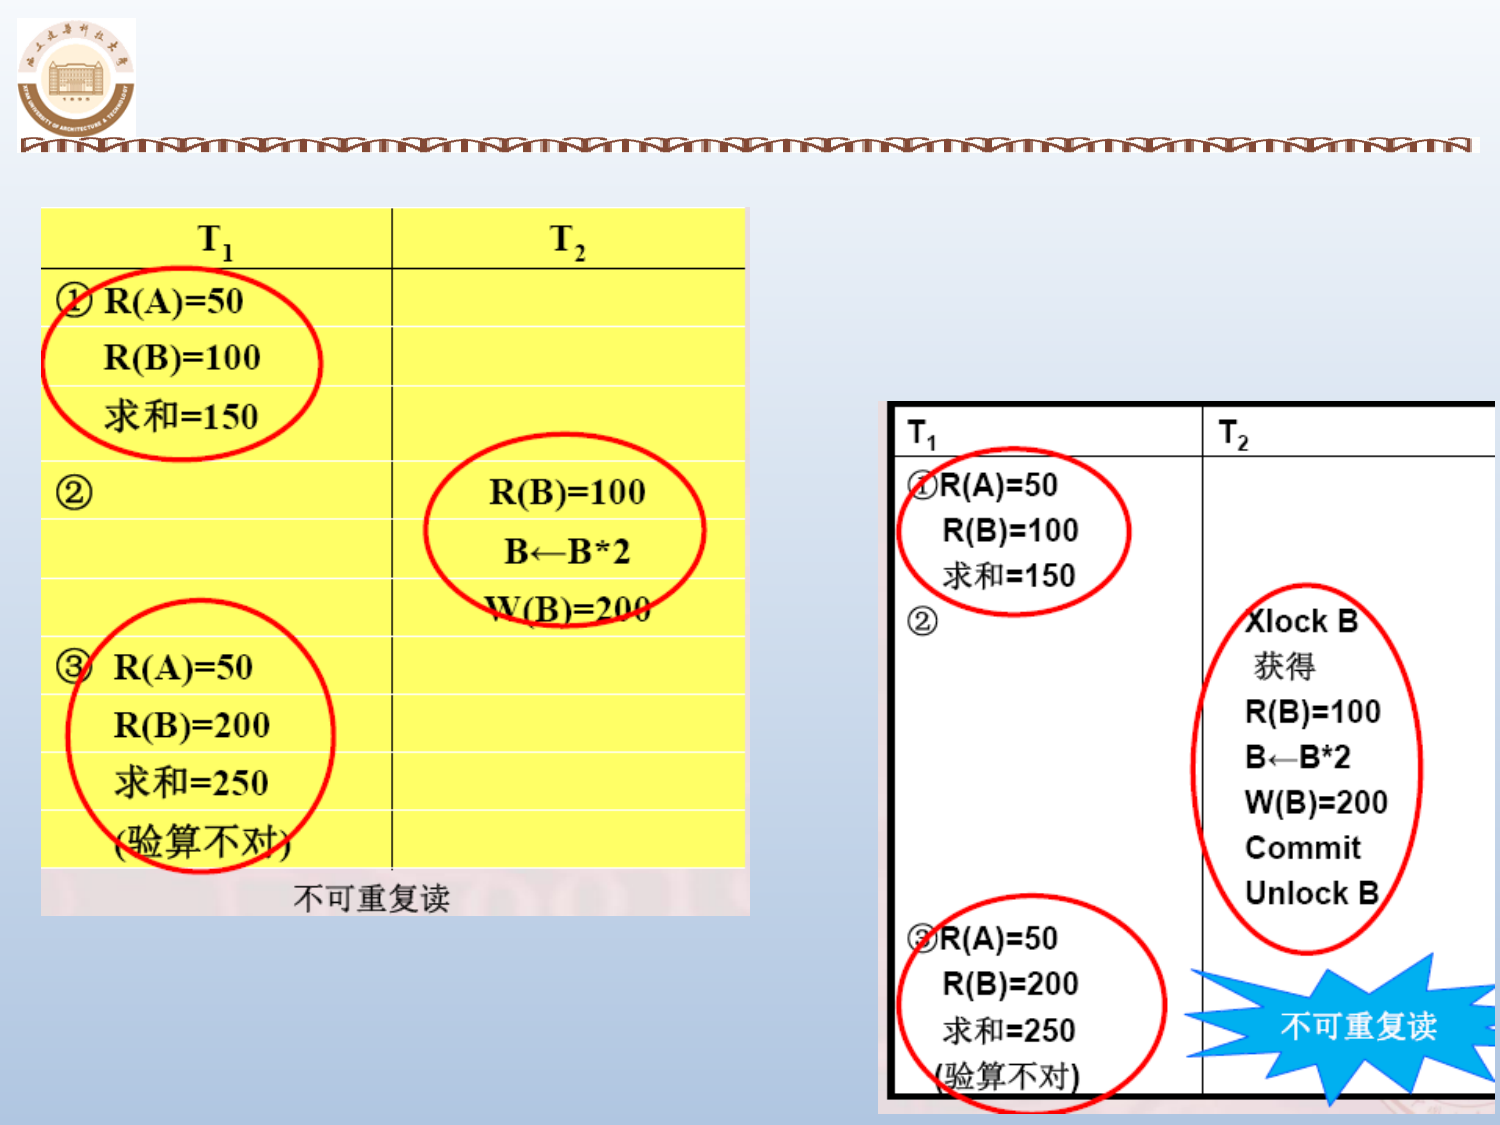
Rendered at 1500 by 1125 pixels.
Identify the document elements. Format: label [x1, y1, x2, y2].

picture [1314, 1013, 1342, 1040]
picture [1282, 1012, 1310, 1040]
picture [17, 18, 1480, 153]
picture [1345, 1011, 1373, 1040]
picture [1408, 1011, 1436, 1041]
picture [41, 207, 750, 916]
picture [1486, 1025, 1495, 1030]
picture [1378, 1011, 1405, 1040]
picture [1317, 1019, 1329, 1034]
picture [878, 400, 1495, 1114]
